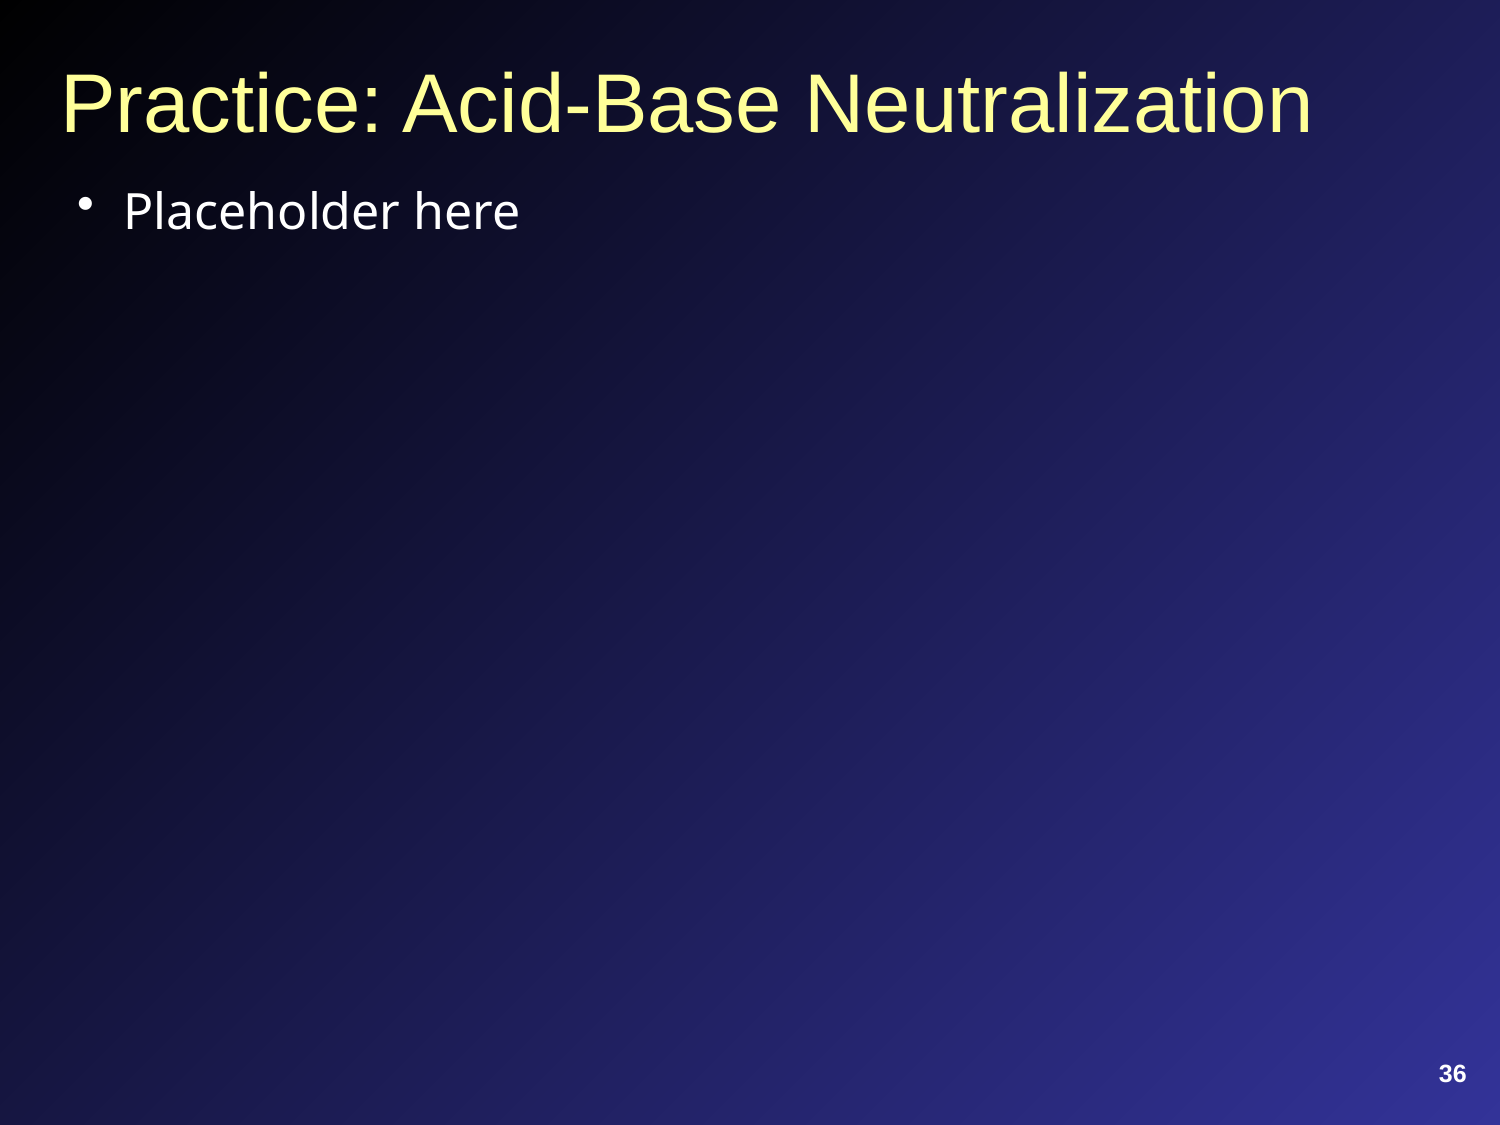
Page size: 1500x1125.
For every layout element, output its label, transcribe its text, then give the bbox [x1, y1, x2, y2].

title Practice: Acid-Base Neutralization [44, 40, 1441, 158]
slide_number 36 [1144, 1042, 1482, 1103]
list Placeholder here [61, 171, 1439, 1028]
